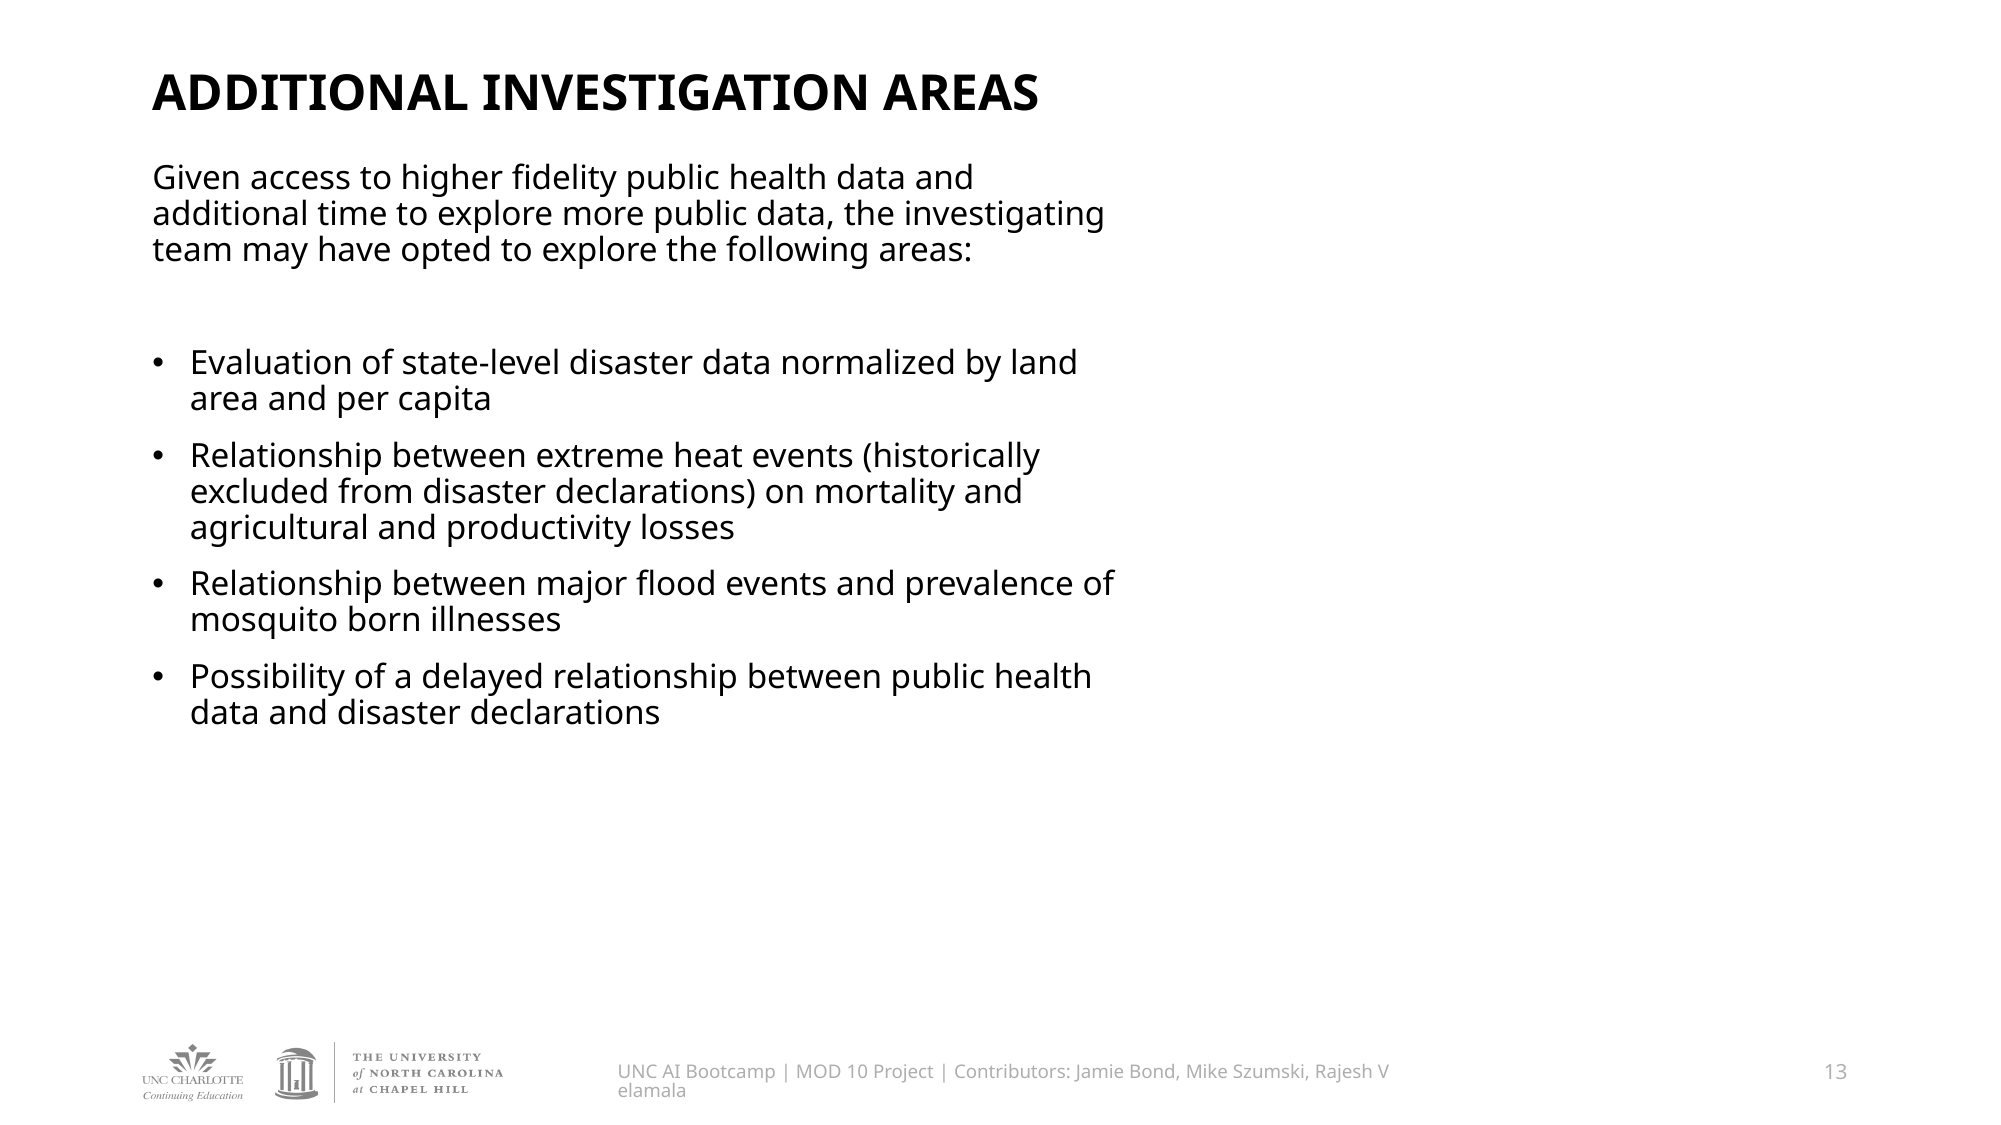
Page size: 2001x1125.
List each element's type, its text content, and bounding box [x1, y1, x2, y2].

title ADDITIONAL INVESTIGATION AREAS [137, 59, 1863, 129]
list Given access to higher fidelity public health data and additional time to explore more public data, the investigating team may have opted to explore the following areas: Evaluation of state-level disaster data normalized by land area and per capita Relationship between extreme heat events (historically excluded from disaster declarations) on mortality and agricultural and productivity losses Relationship between major flood events and prevalence of mosquito born illnesses Possibility of a delayed relationship between public health data and disaster declarations [137, 153, 1148, 1008]
footer UNC AI Bootcamp | MOD 10 Project | Contributors: Jamie Bond, Mike Szumski, Rajesh Velamala [602, 1042, 1408, 1103]
slide_number 13 [1412, 1042, 1863, 1103]
